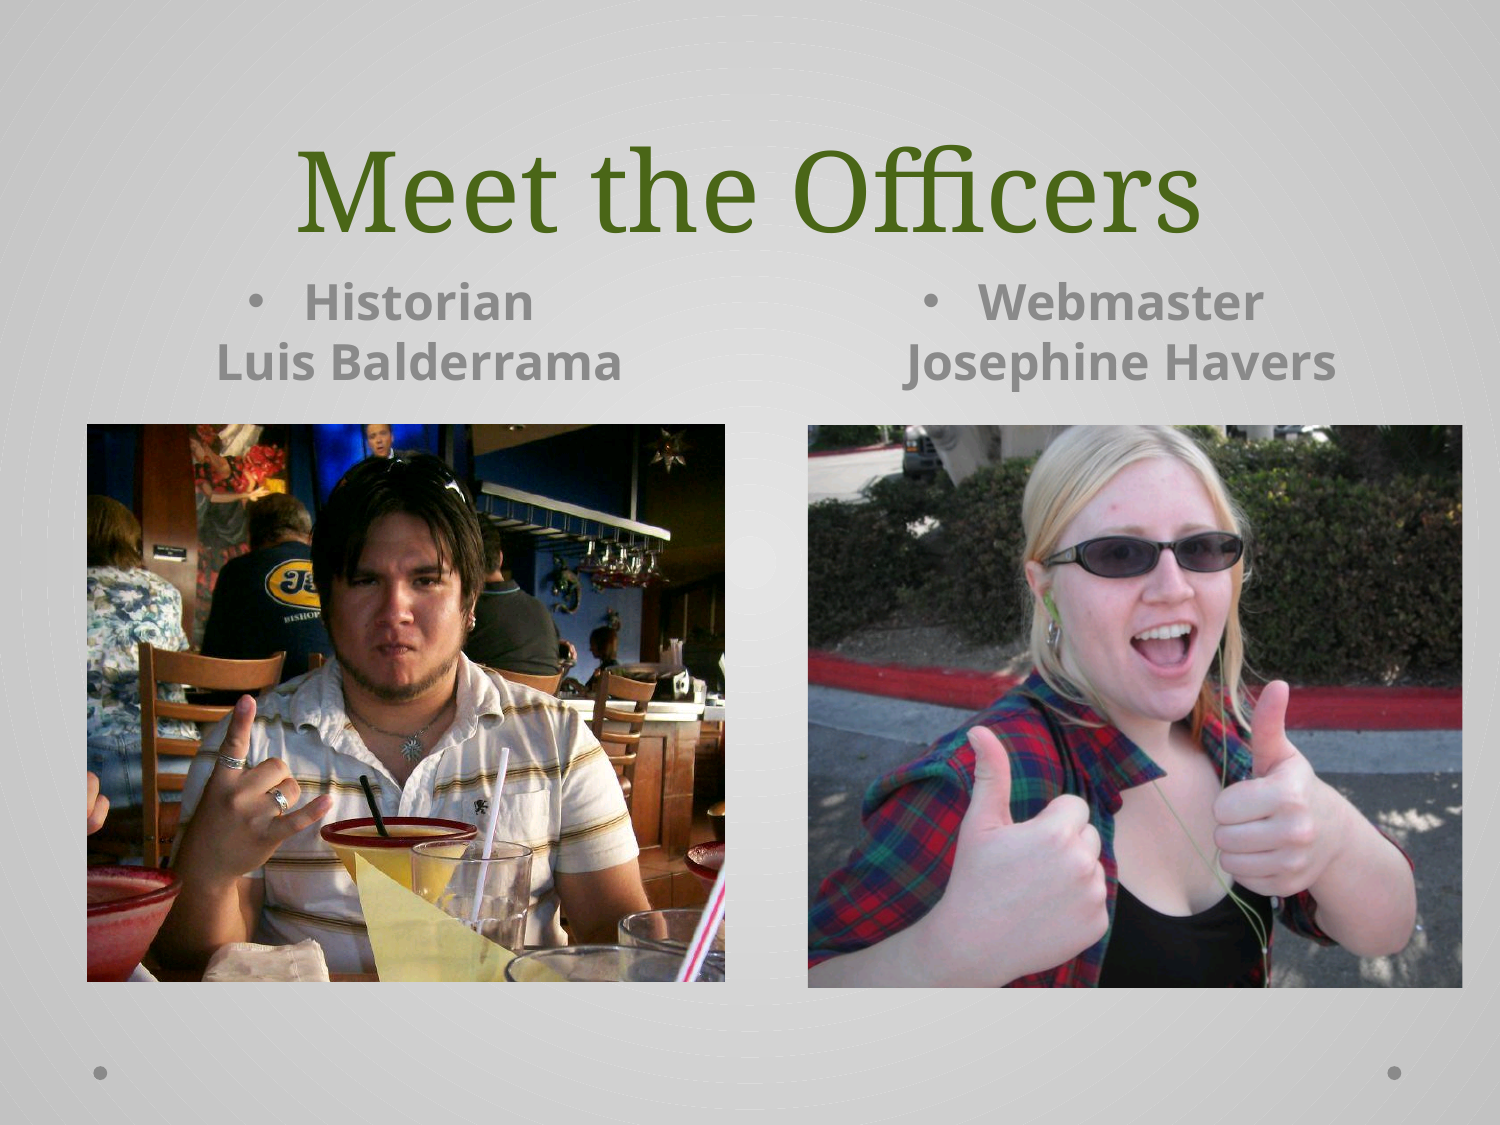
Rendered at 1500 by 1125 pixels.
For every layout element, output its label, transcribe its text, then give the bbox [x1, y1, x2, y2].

list Webmaster Josephine Havers [762, 262, 1425, 1005]
list Historian Luis Balderrama [60, 262, 723, 1005]
title Meet the Officers [75, 0, 1425, 263]
picture [807, 424, 1463, 988]
picture [87, 424, 726, 983]
